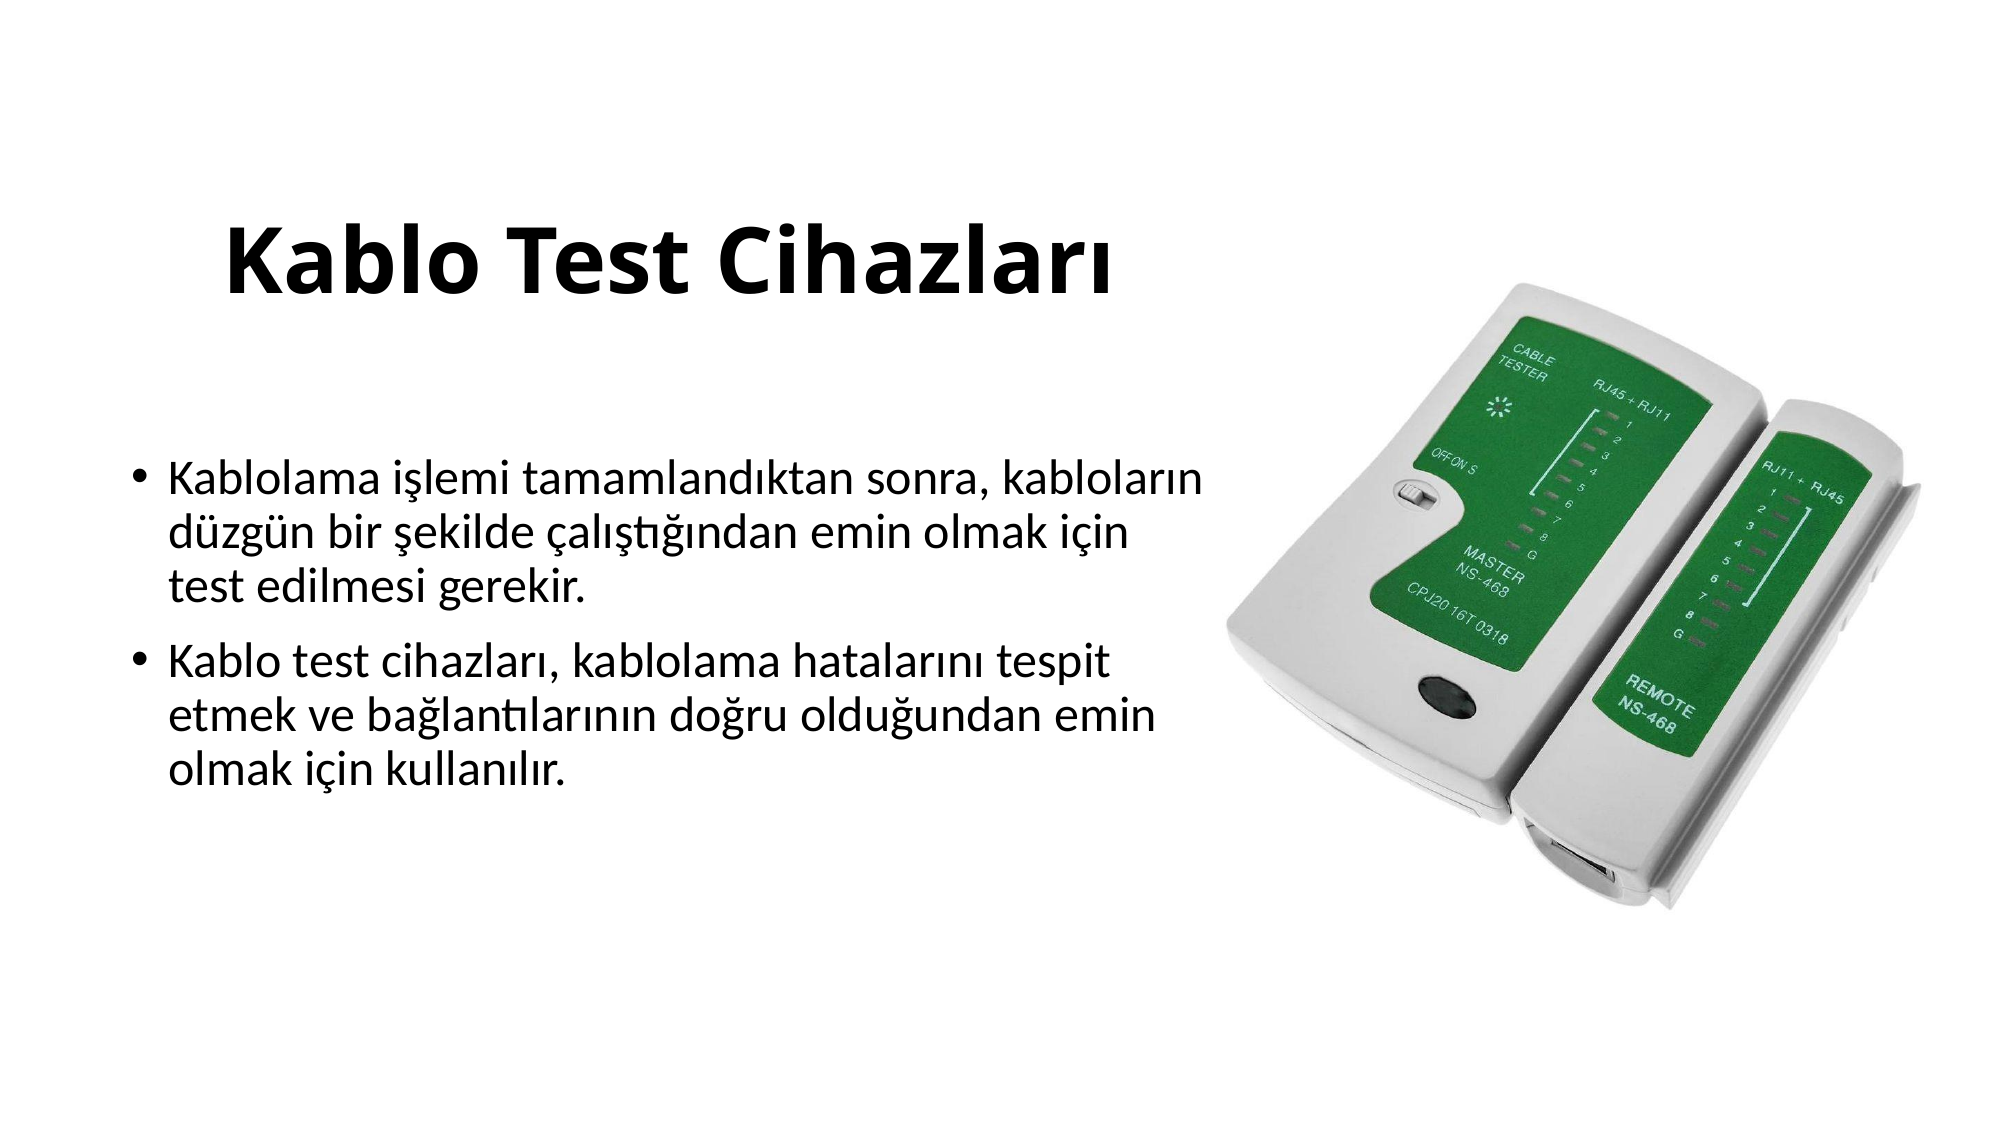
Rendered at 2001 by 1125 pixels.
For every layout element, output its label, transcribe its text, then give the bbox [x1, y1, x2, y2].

list Kablolama işlemi tamamlandıktan sonra, kabloların düzgün bir şekilde çalıştığından emin olmak için test edilmesi gerekir. Kablo test cihazları, kablolama hatalarını tespit etmek ve bağlantılarının doğru olduğundan emin olmak için kullanılır. [116, 444, 1222, 830]
title Kablo Test Cihazları [184, 154, 1155, 373]
picture [1222, 252, 1929, 959]
